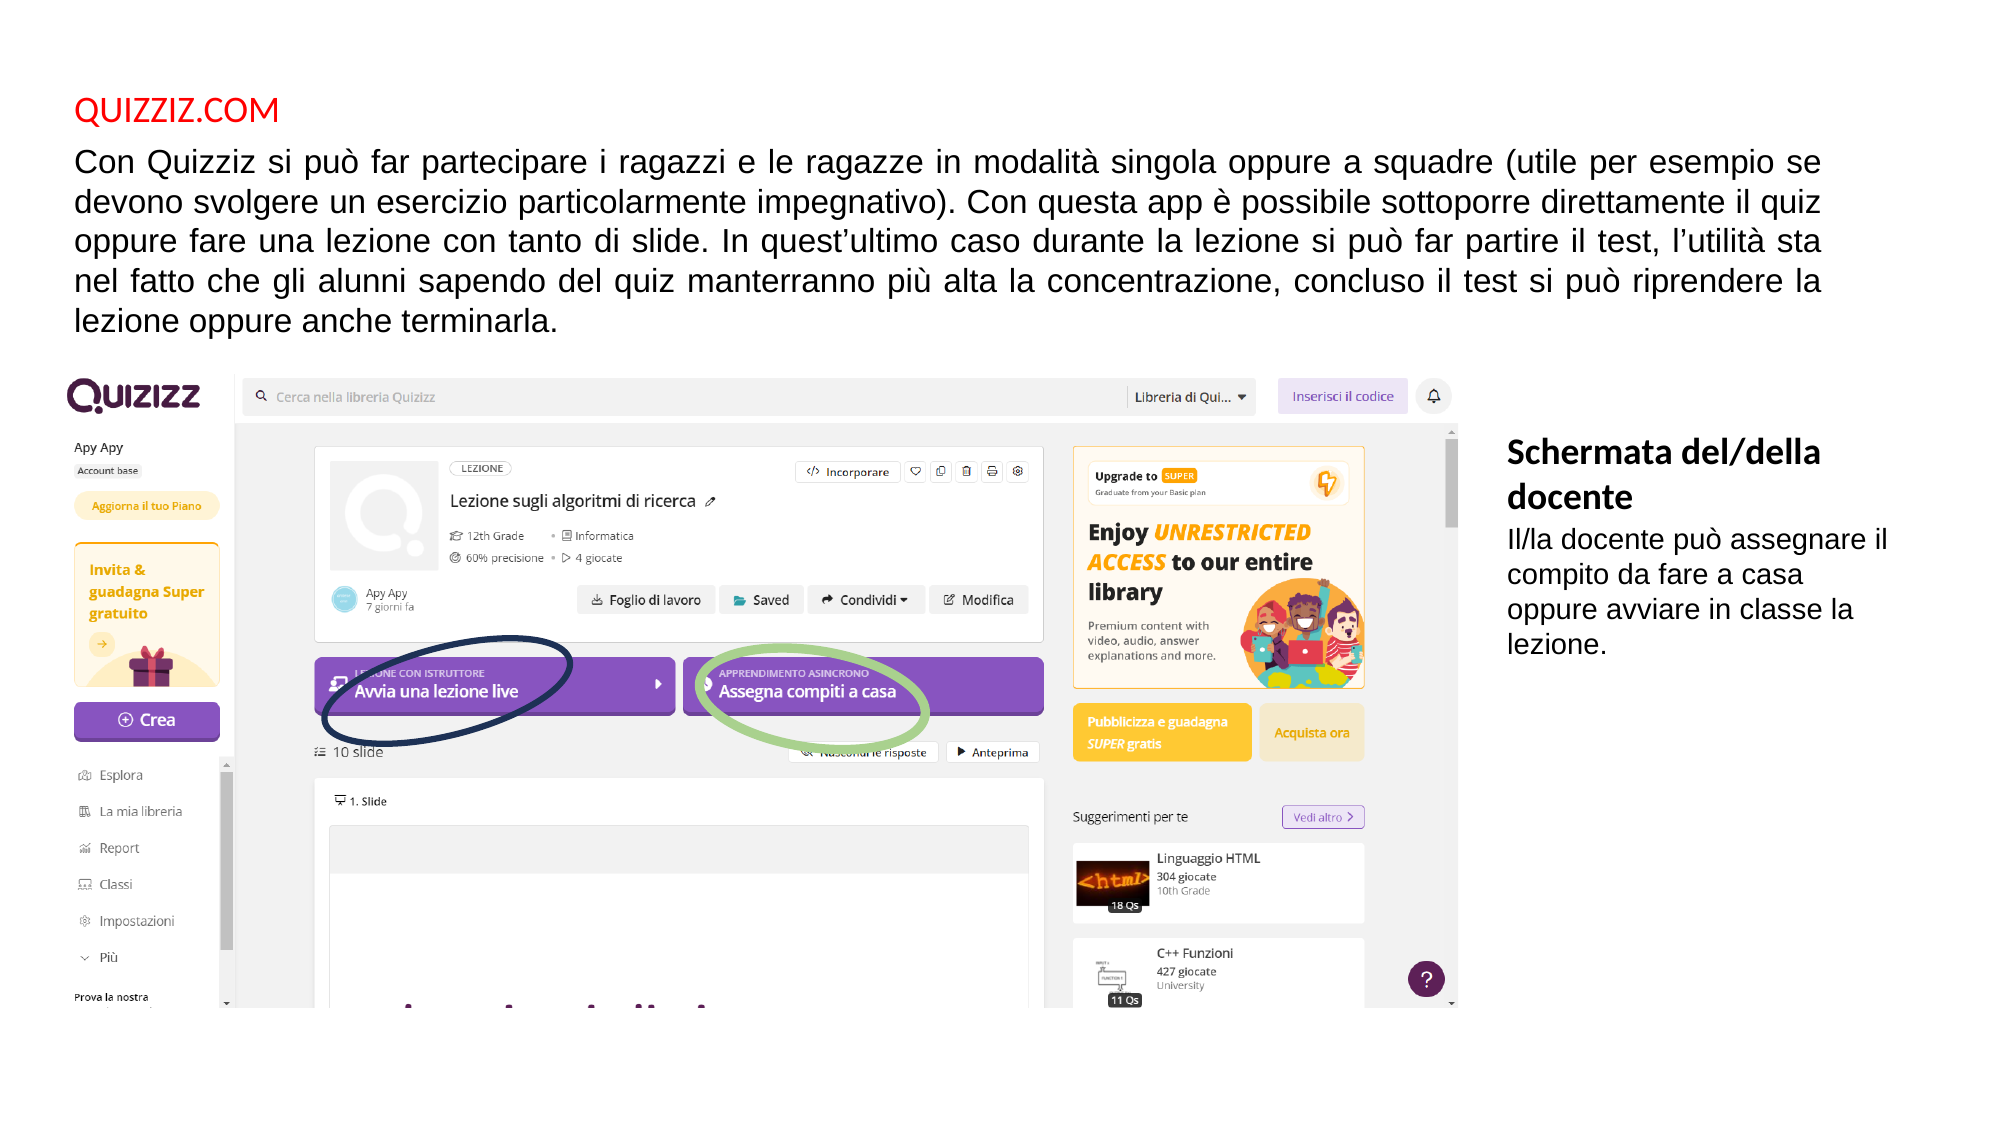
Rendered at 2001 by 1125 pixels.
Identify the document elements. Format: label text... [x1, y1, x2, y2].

text_box Con Quizziz si può far partecipare i ragazzi e le ragazze in modalità singola oppure a squadre (utile per esempio se devono svolgere un esercizio particolarmente impegnativo). Con questa app è possibile sottoporre direttamente il quiz oppure fare una lezione con tanto di slide. In quest’ultimo caso durante la lezione si può far partire il test, l’utilità sta nel fatto che gli alunni sapendo del quiz manterranno più alta la concentrazione, concluso il test si può riprendere la lezione oppure anche terminarla. [59, 132, 1840, 347]
text_box Il/la docente può assegnare il compito da fare a casa oppure avviare in classe la lezione. [1492, 512, 1917, 668]
text_box QUIZZIZ.COM [59, 77, 347, 137]
text_box Schermata del/della docente [1492, 419, 1941, 525]
picture [59, 374, 1459, 1008]
